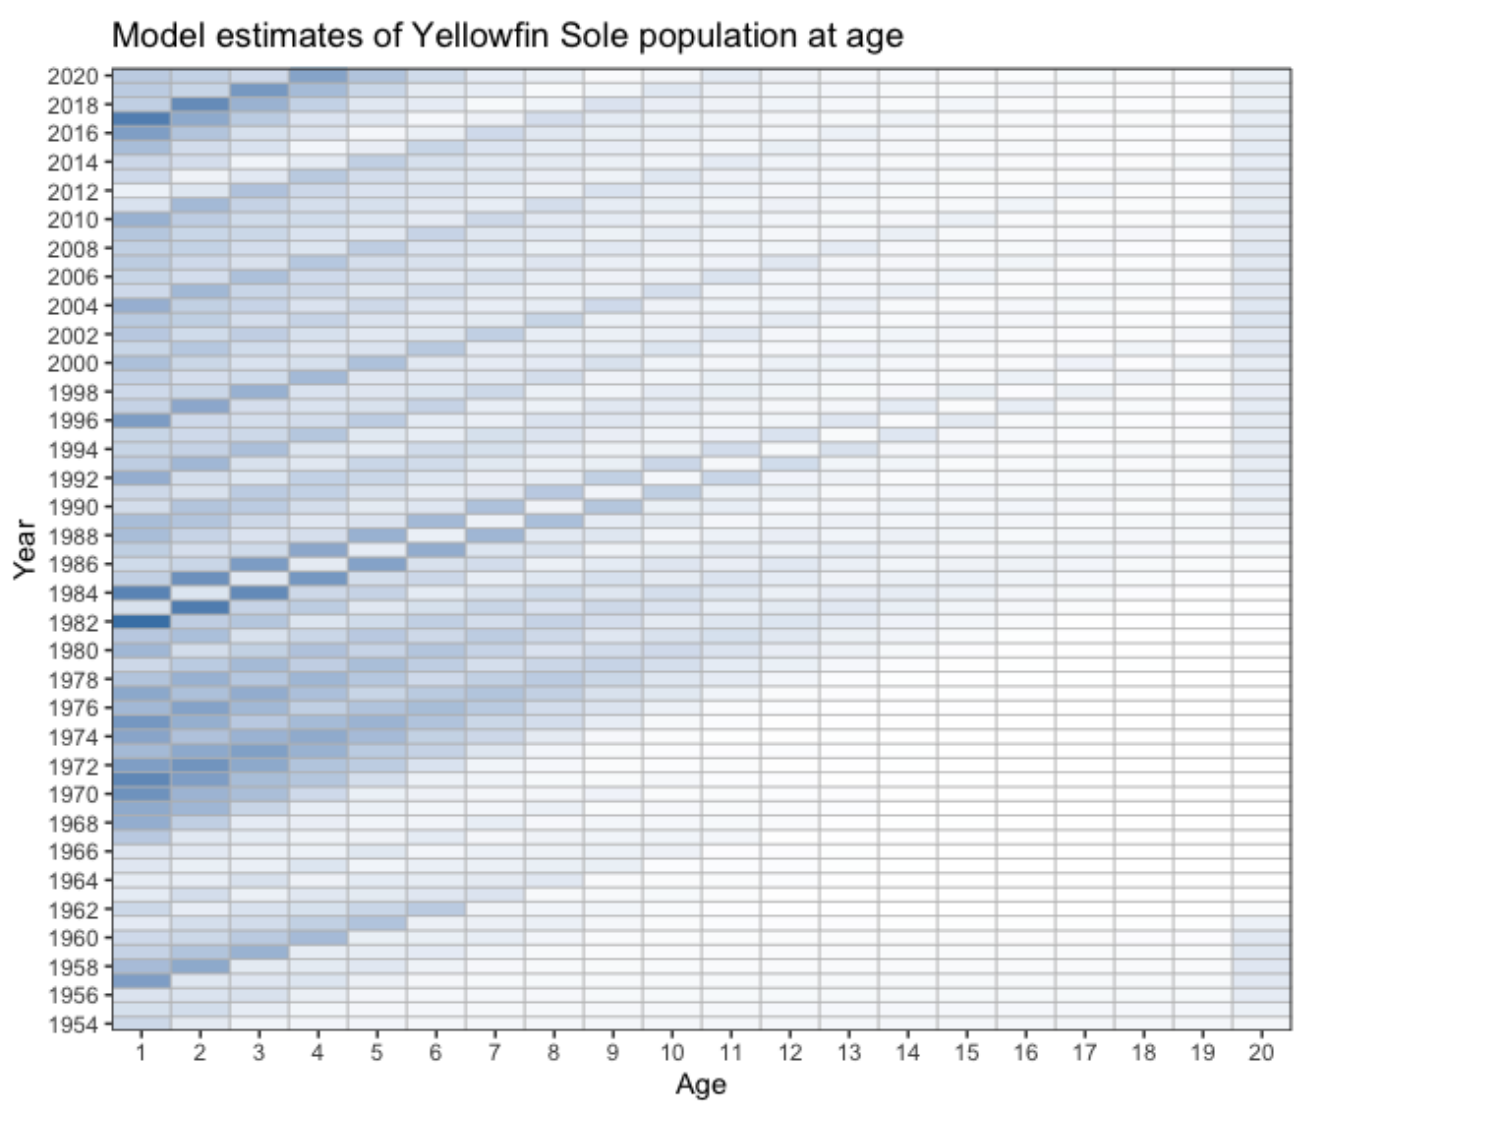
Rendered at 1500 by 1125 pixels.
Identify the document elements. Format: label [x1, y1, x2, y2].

picture [0, 8, 1310, 1114]
